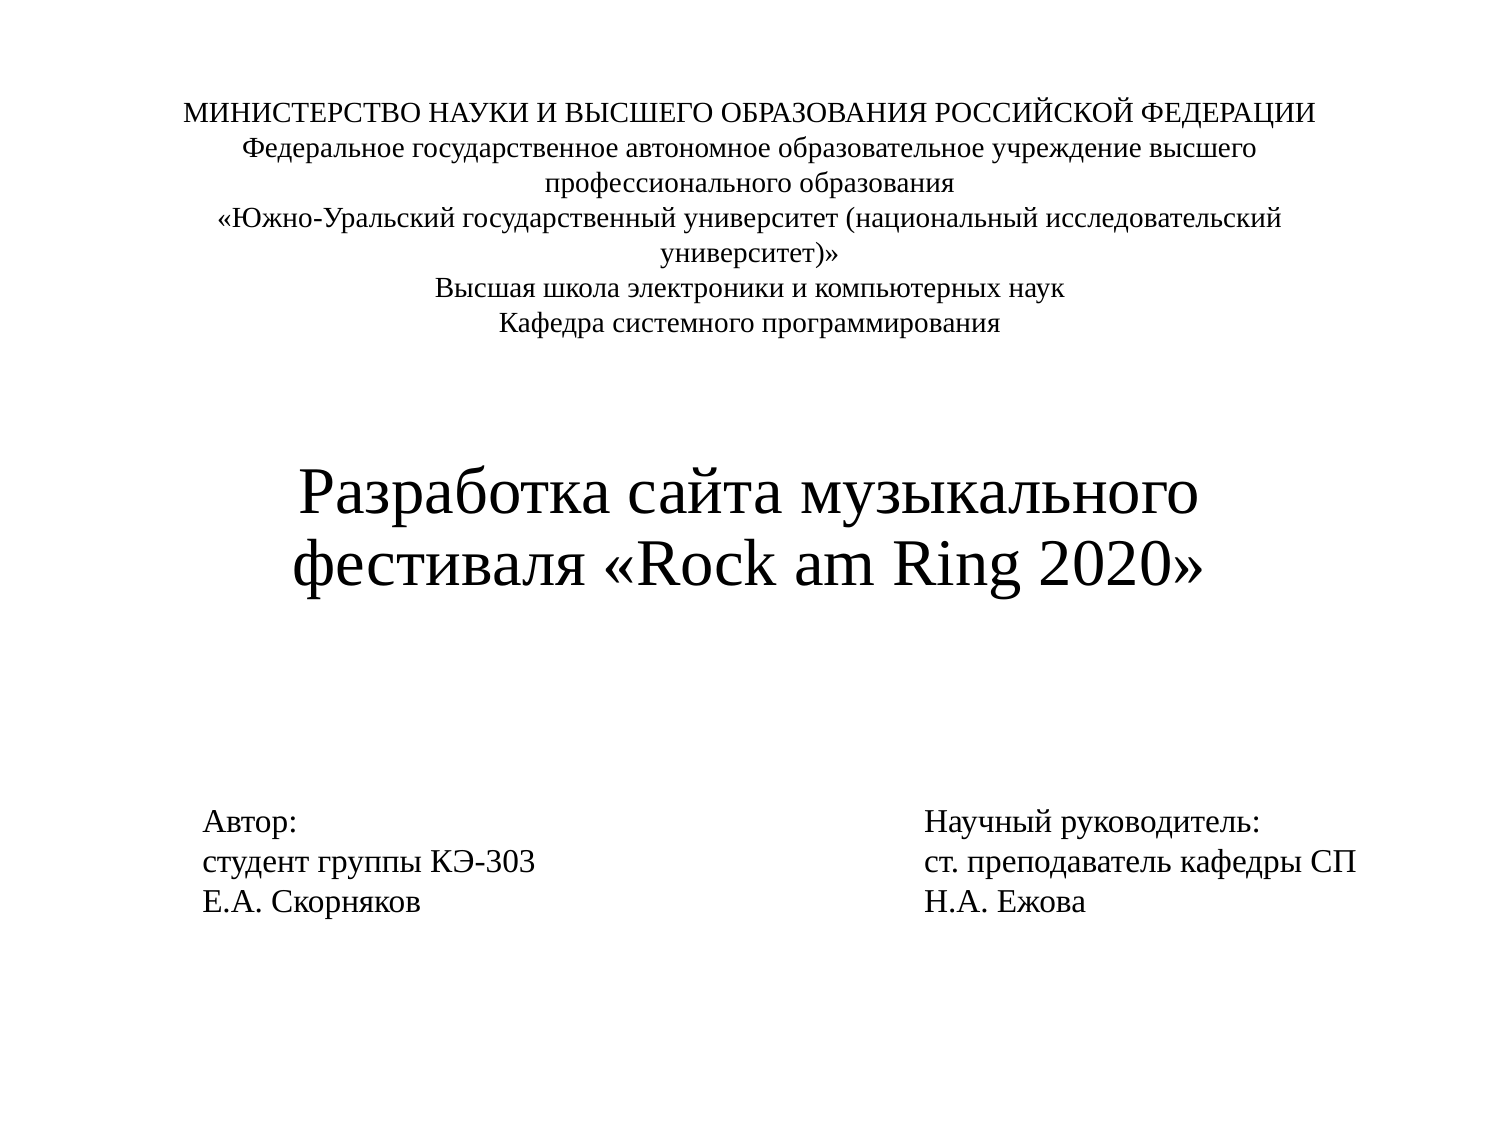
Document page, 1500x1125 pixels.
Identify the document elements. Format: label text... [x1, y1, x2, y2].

text_box Автор: студент группы КЭ-303 Е.А. Скорняков [187, 791, 557, 927]
text_box МИНИСТЕРСТВО НАУКИ И ВЫСШЕГО ОБРАЗОВАНИЯ РОССИЙСКОЙ ФЕДЕРАЦИИ Федеральное государственное автономное образовательное учреждение высшего профессионального образования «Южно-Уральский государственный университет (национальный исследовательский университет)» Высшая школа электроники и компьютерных наук Кафедра системного программирования [162, 85, 1338, 385]
text_box Научный руководитель: ст. преподаватель кафедры СП Н.А. Ежова [909, 791, 1373, 927]
text_box Разработка сайта музыкального фестиваля «Rock am Ring 2020» [187, 458, 1313, 608]
